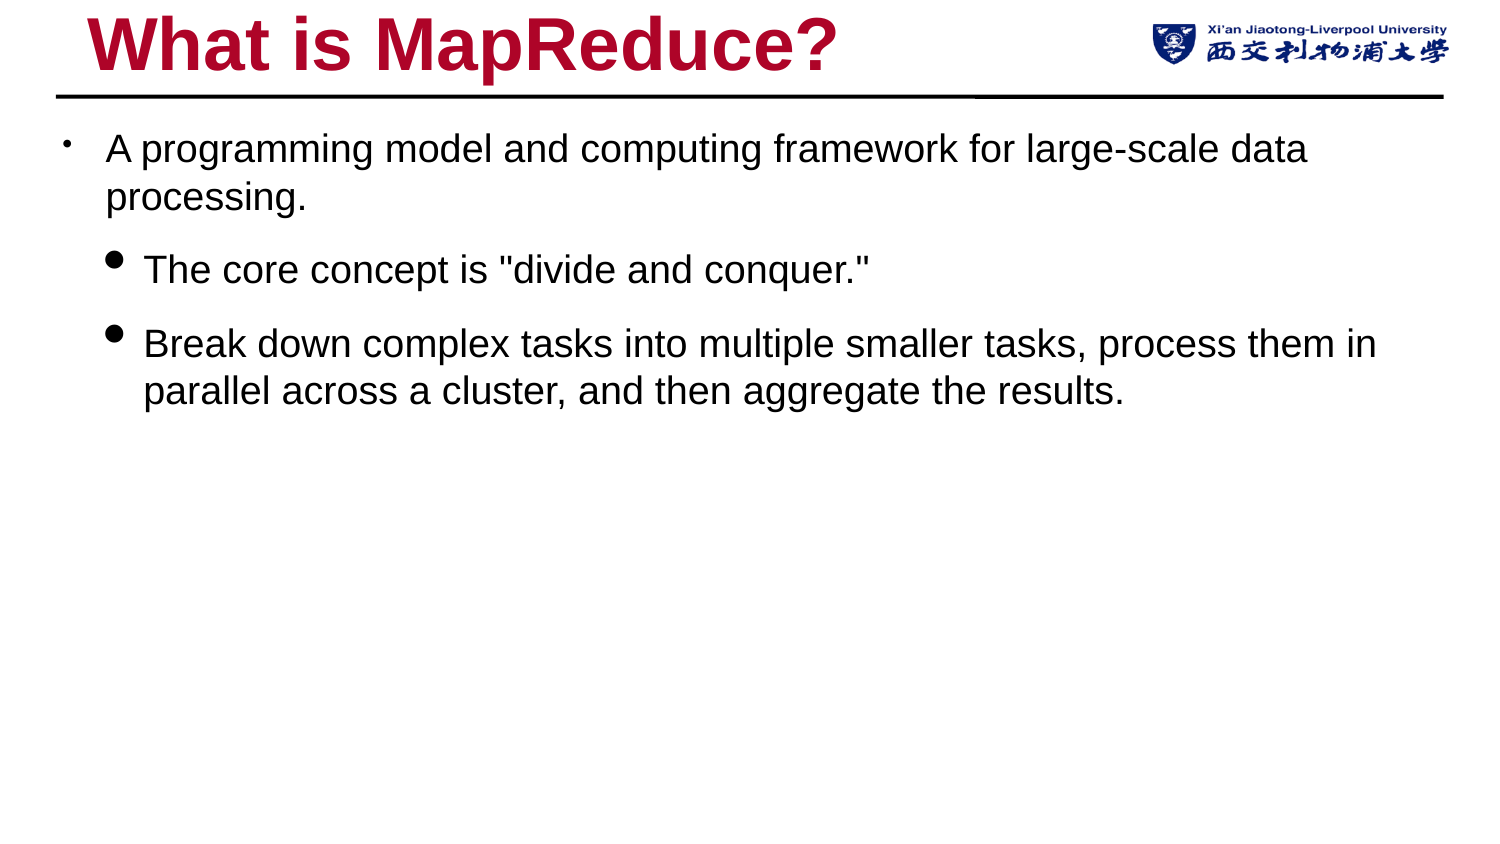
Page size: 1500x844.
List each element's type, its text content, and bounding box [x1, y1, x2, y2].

list A programming model and computing framework for large-scale data processing. The core concept is "divide and conquer." Break down complex tasks into multiple smaller tasks, process them in parallel across a cluster, and then aggregate the results. [57, 117, 1443, 783]
picture [1149, 11, 1453, 75]
title What is MapReduce? [82, 15, 1418, 89]
